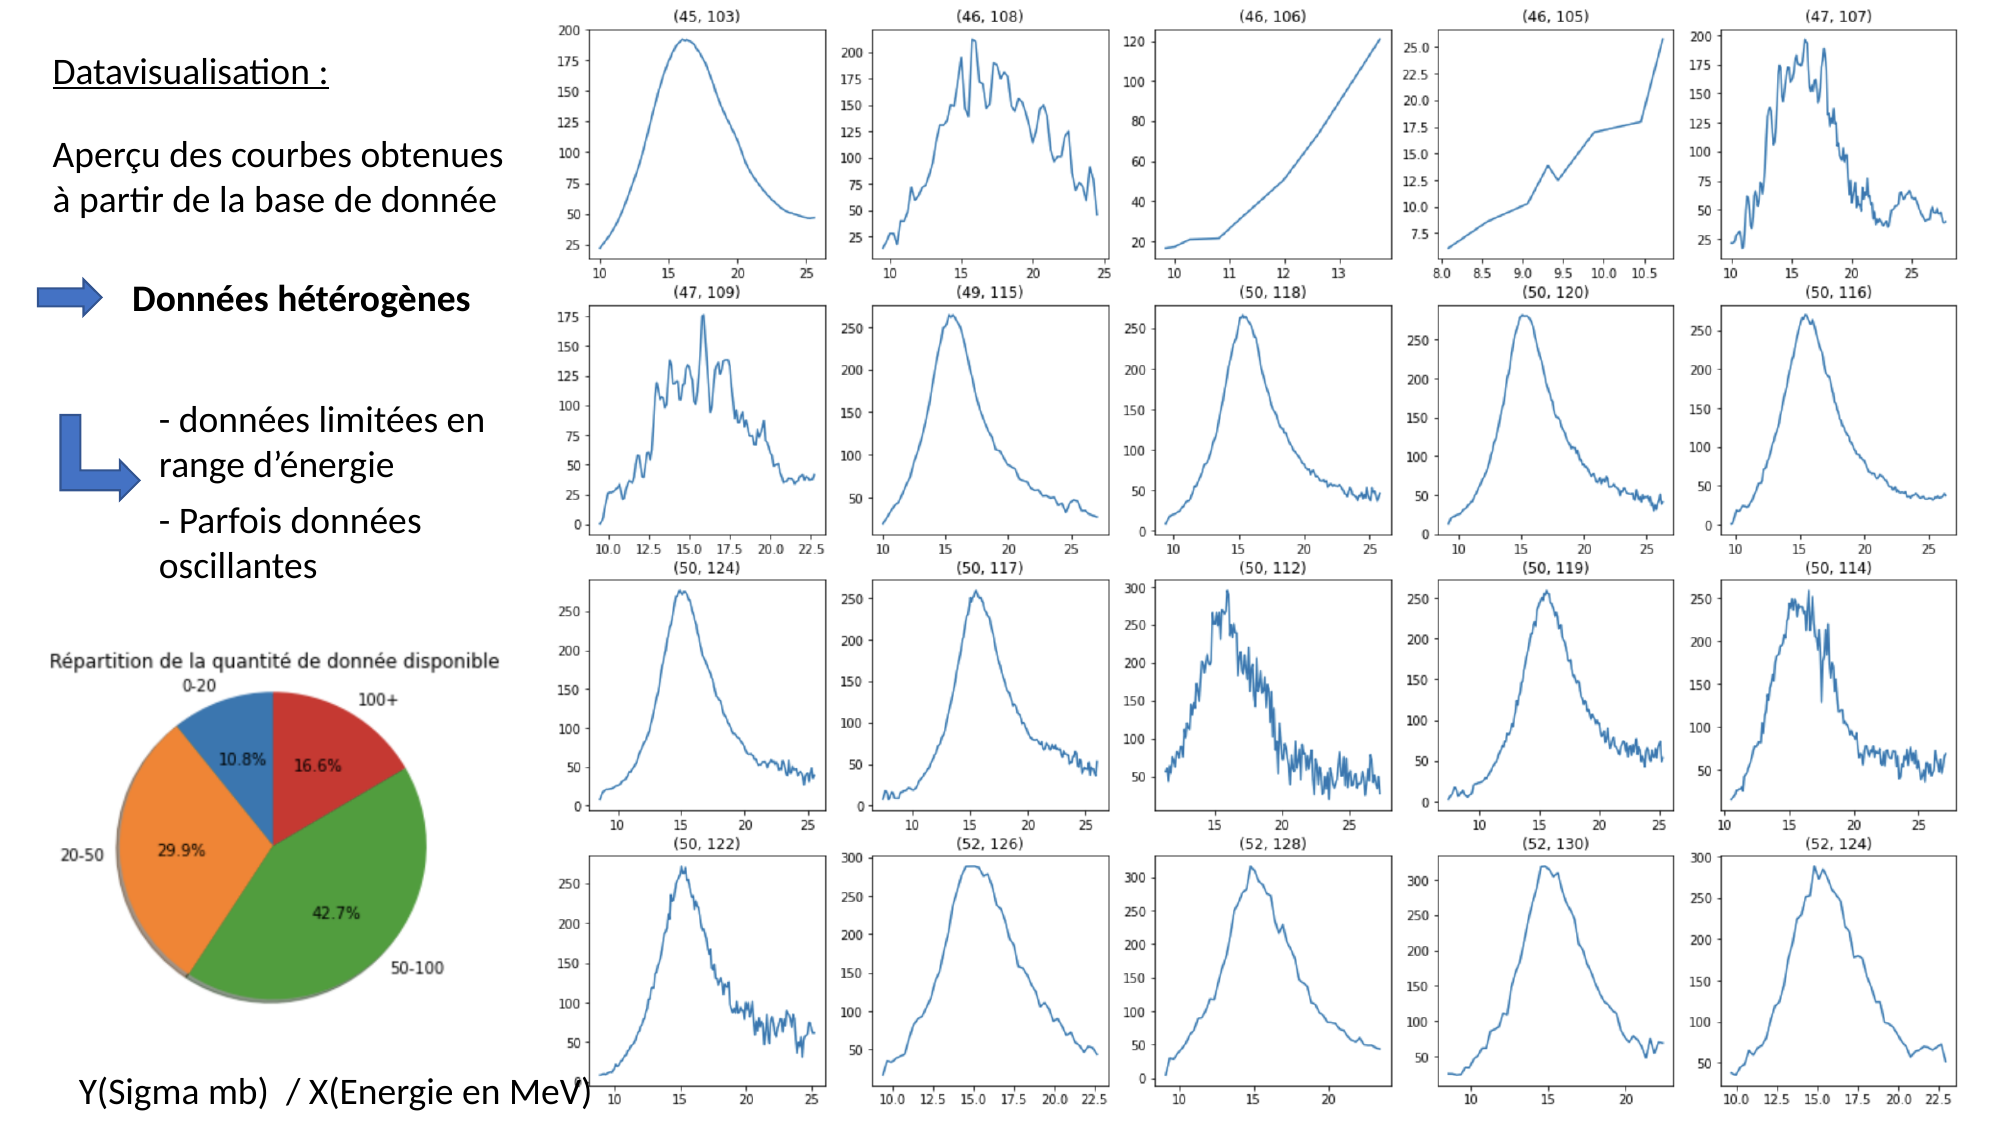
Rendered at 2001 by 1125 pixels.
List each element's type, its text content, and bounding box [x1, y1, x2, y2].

text_box Y(Sigma mb) / X(Energie en MeV) [63, 1059, 548, 1120]
text_box Aperçu des courbes obtenues à partir de la base de donnée [37, 122, 528, 228]
text_box Données hétérogènes [117, 267, 486, 327]
text_box - Parfois données oscillantes [144, 488, 528, 594]
picture [24, 634, 542, 1033]
text_box - données limitées en range d’énergie [144, 387, 548, 493]
text_box [59, 413, 142, 503]
text_box [36, 276, 104, 319]
text_box Datavisualisation : [37, 39, 466, 100]
picture [548, 0, 2000, 1125]
